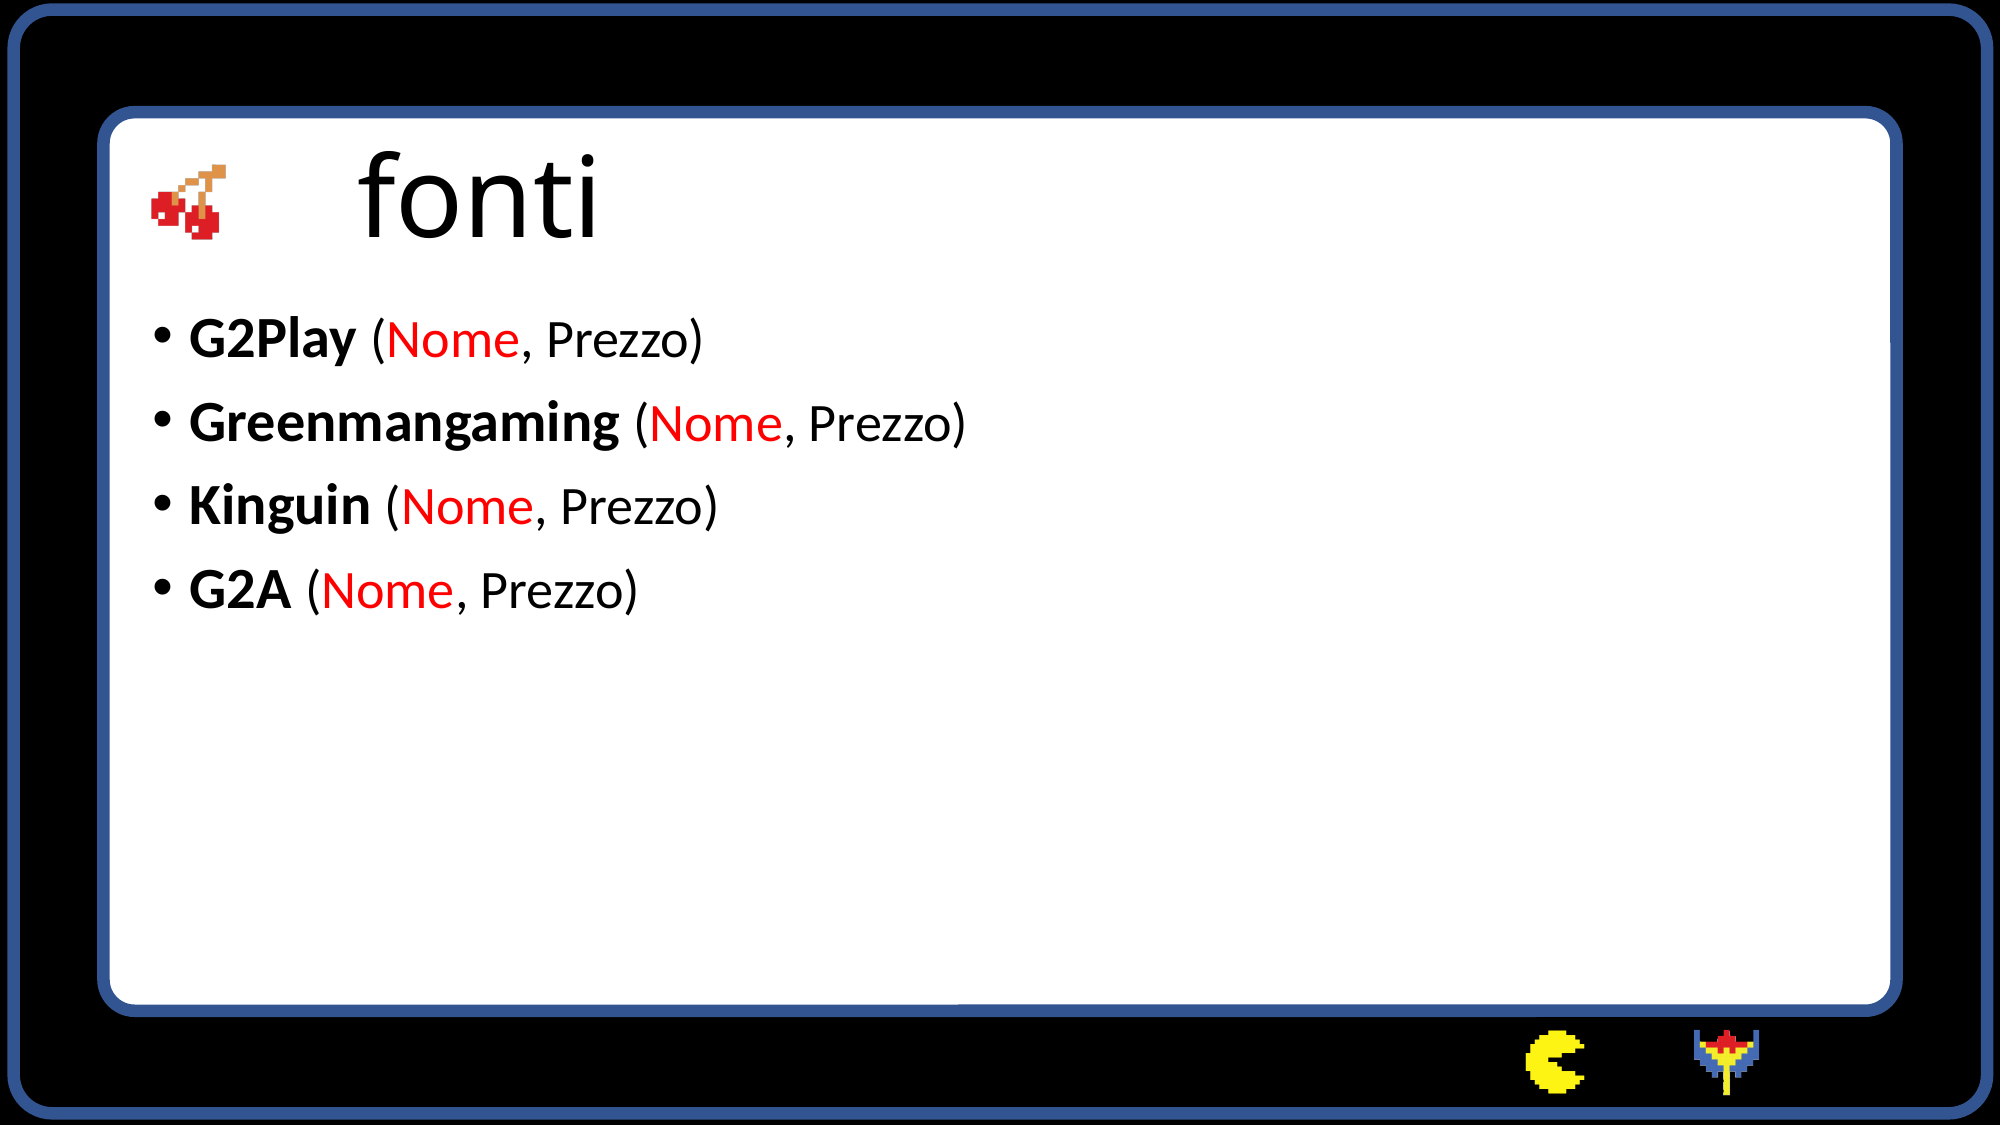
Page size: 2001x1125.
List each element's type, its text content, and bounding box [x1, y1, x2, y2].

text_box [0, 0, 2000, 115]
text_box [0, 115, 12, 1007]
picture [117, 154, 260, 250]
picture [1518, 1025, 1591, 1098]
picture [1669, 1021, 1784, 1105]
text_box [12, 8, 1989, 1115]
text_box [0, 1007, 2000, 1125]
title fonti [137, 141, 1863, 262]
text_box [1989, 115, 2000, 1007]
